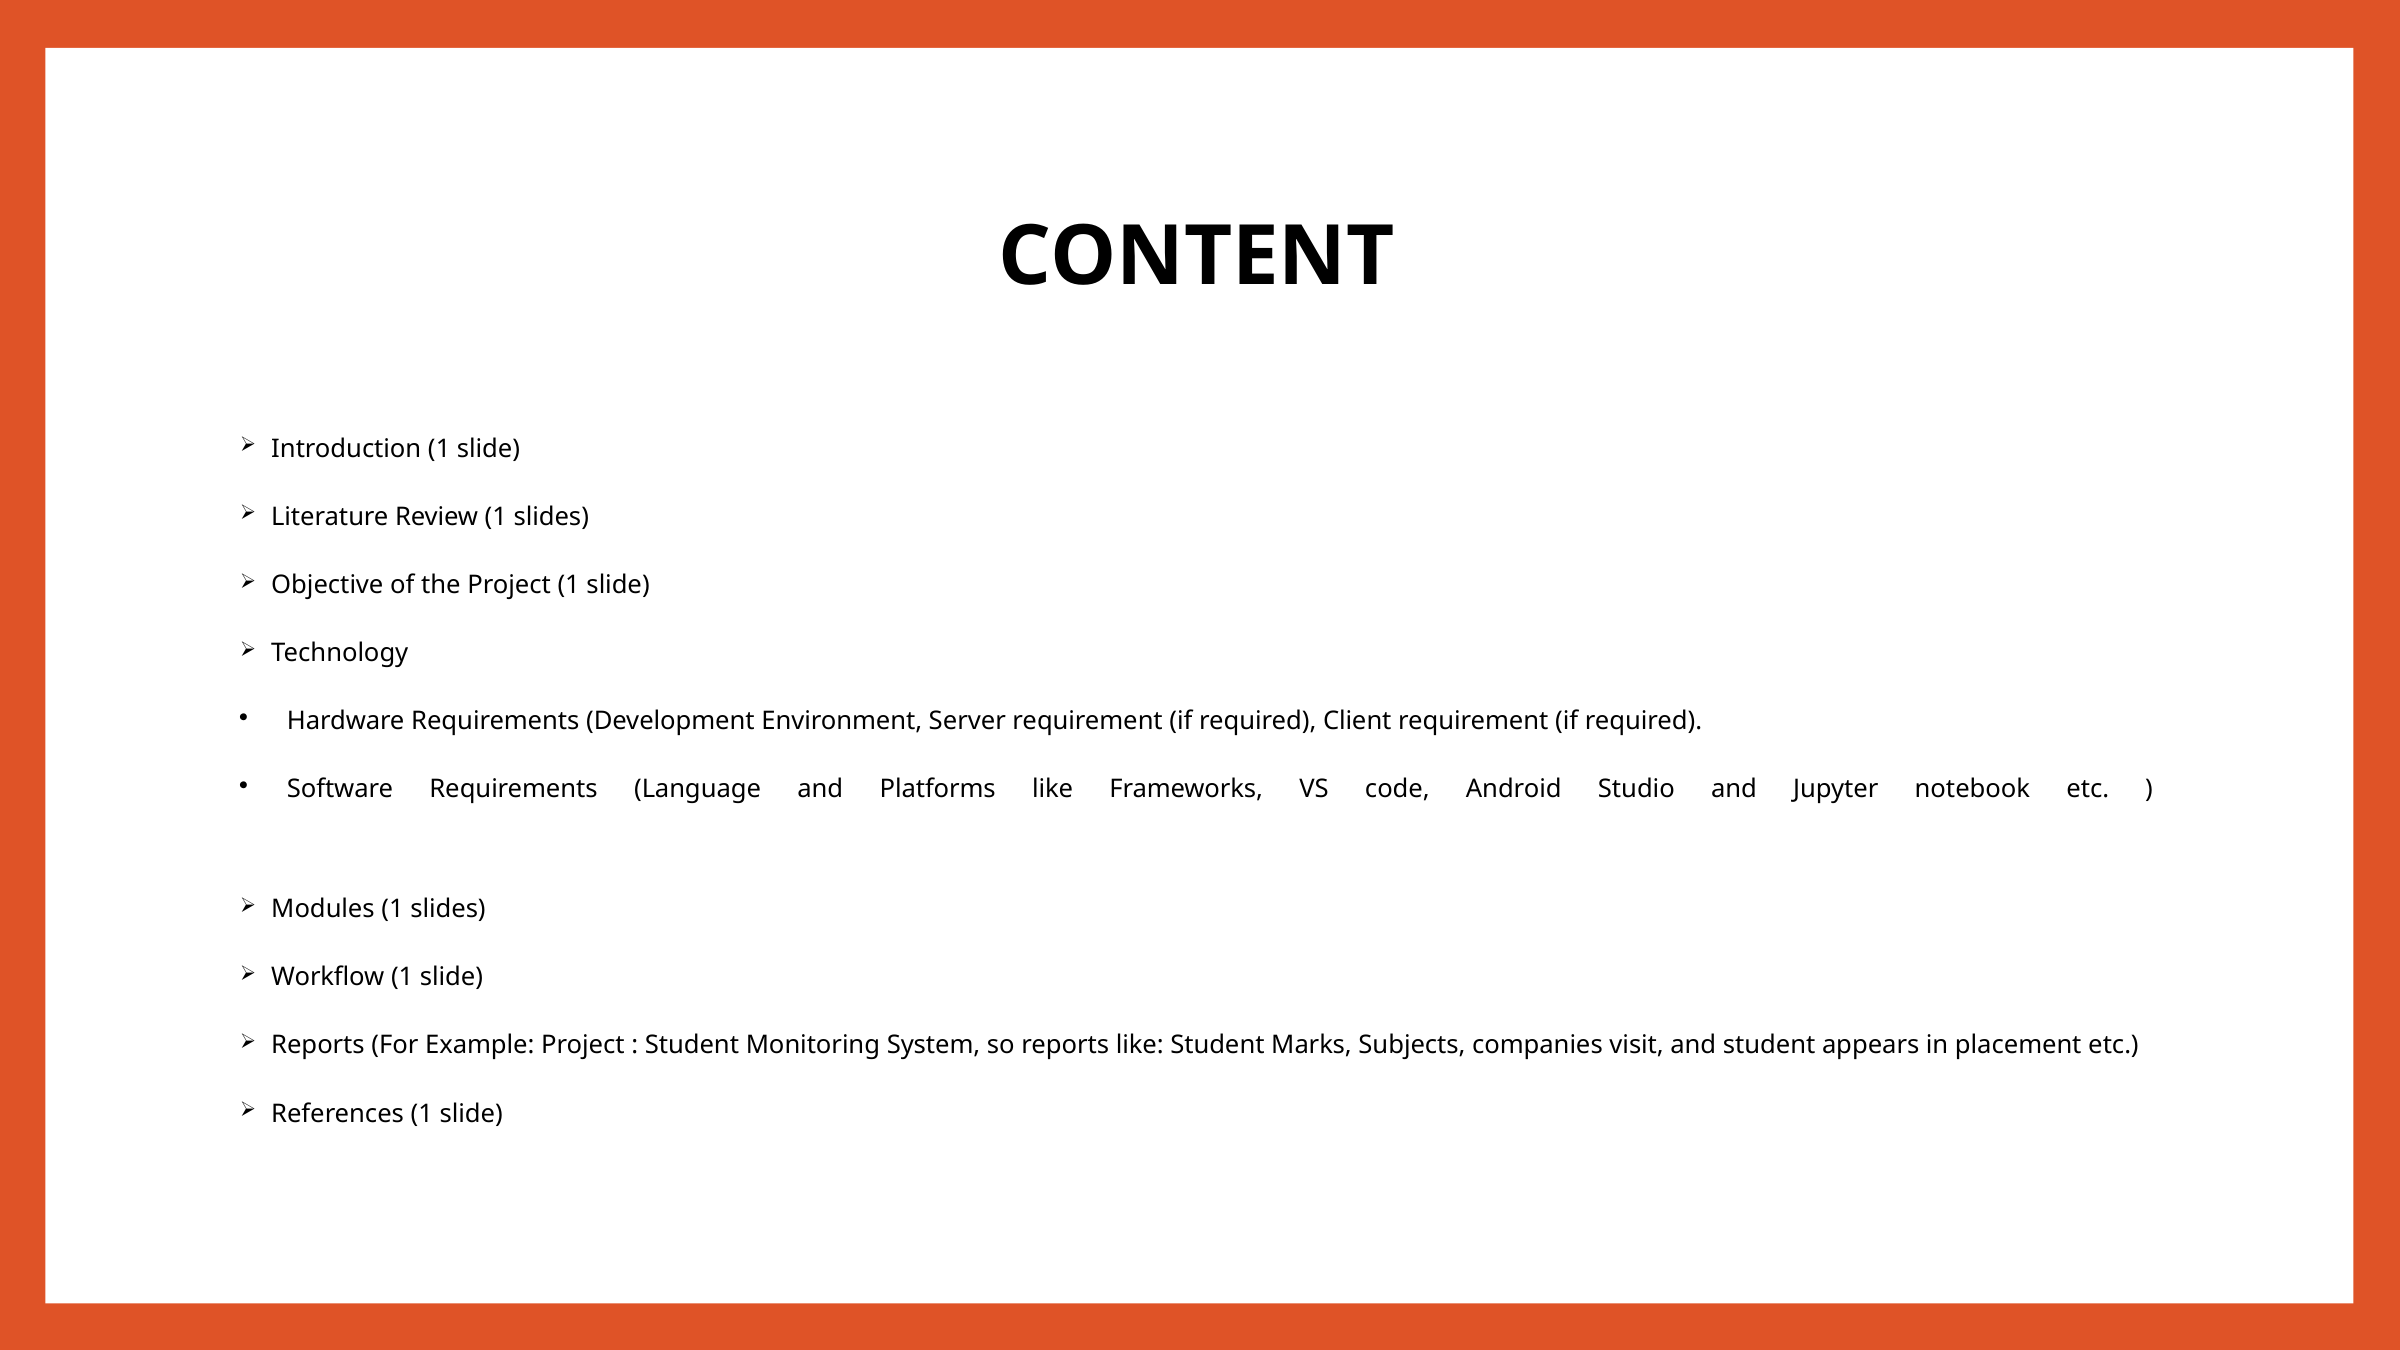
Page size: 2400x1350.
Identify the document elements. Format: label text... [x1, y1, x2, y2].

title CONTENT [225, 120, 2169, 387]
list Introduction (1 slide) Literature Review (1 slides) Objective of the Project (1 slide) Technology Hardware Requirements (Development Environment, Server requirement (if required), Client requirement (if required). Software Requirements (Language and Platforms like Frameworks, VS code, Android Studio and Jupyter notebook etc. ) Modules (1 slides) Workflow (1 slide) Reports (For Example: Project : Student Monitoring System, so reports like: Student Marks, Subjects, companies visit, and student appears in placement etc.) References (1 slide) [225, 404, 2169, 1200]
